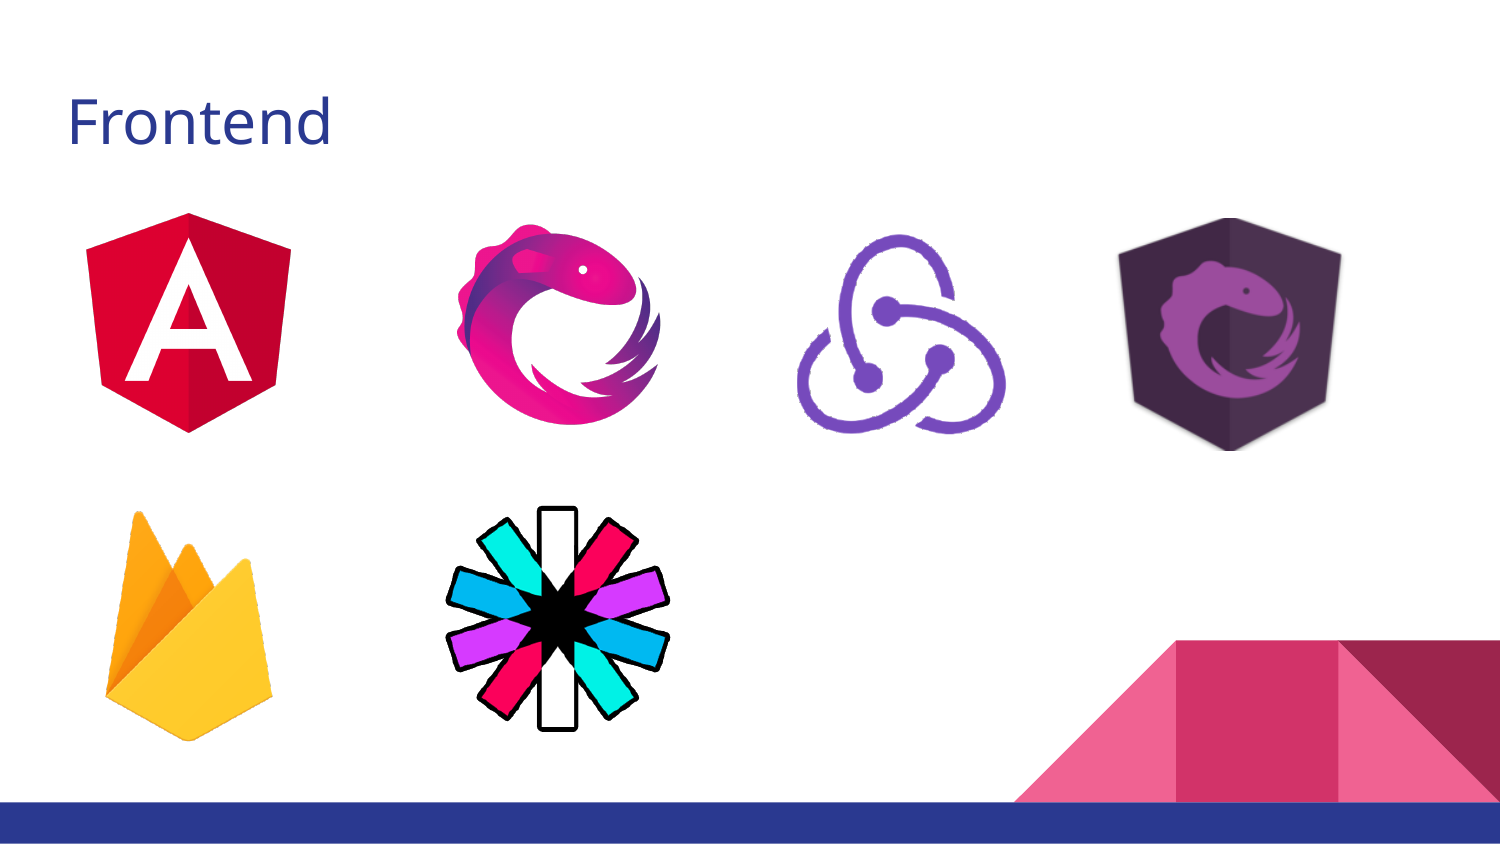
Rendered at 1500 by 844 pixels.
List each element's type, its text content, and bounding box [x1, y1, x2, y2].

picture [0, 179, 742, 812]
picture [1113, 217, 1347, 452]
picture [456, 222, 661, 427]
title Frontend [51, 67, 1449, 167]
picture [790, 219, 1014, 450]
